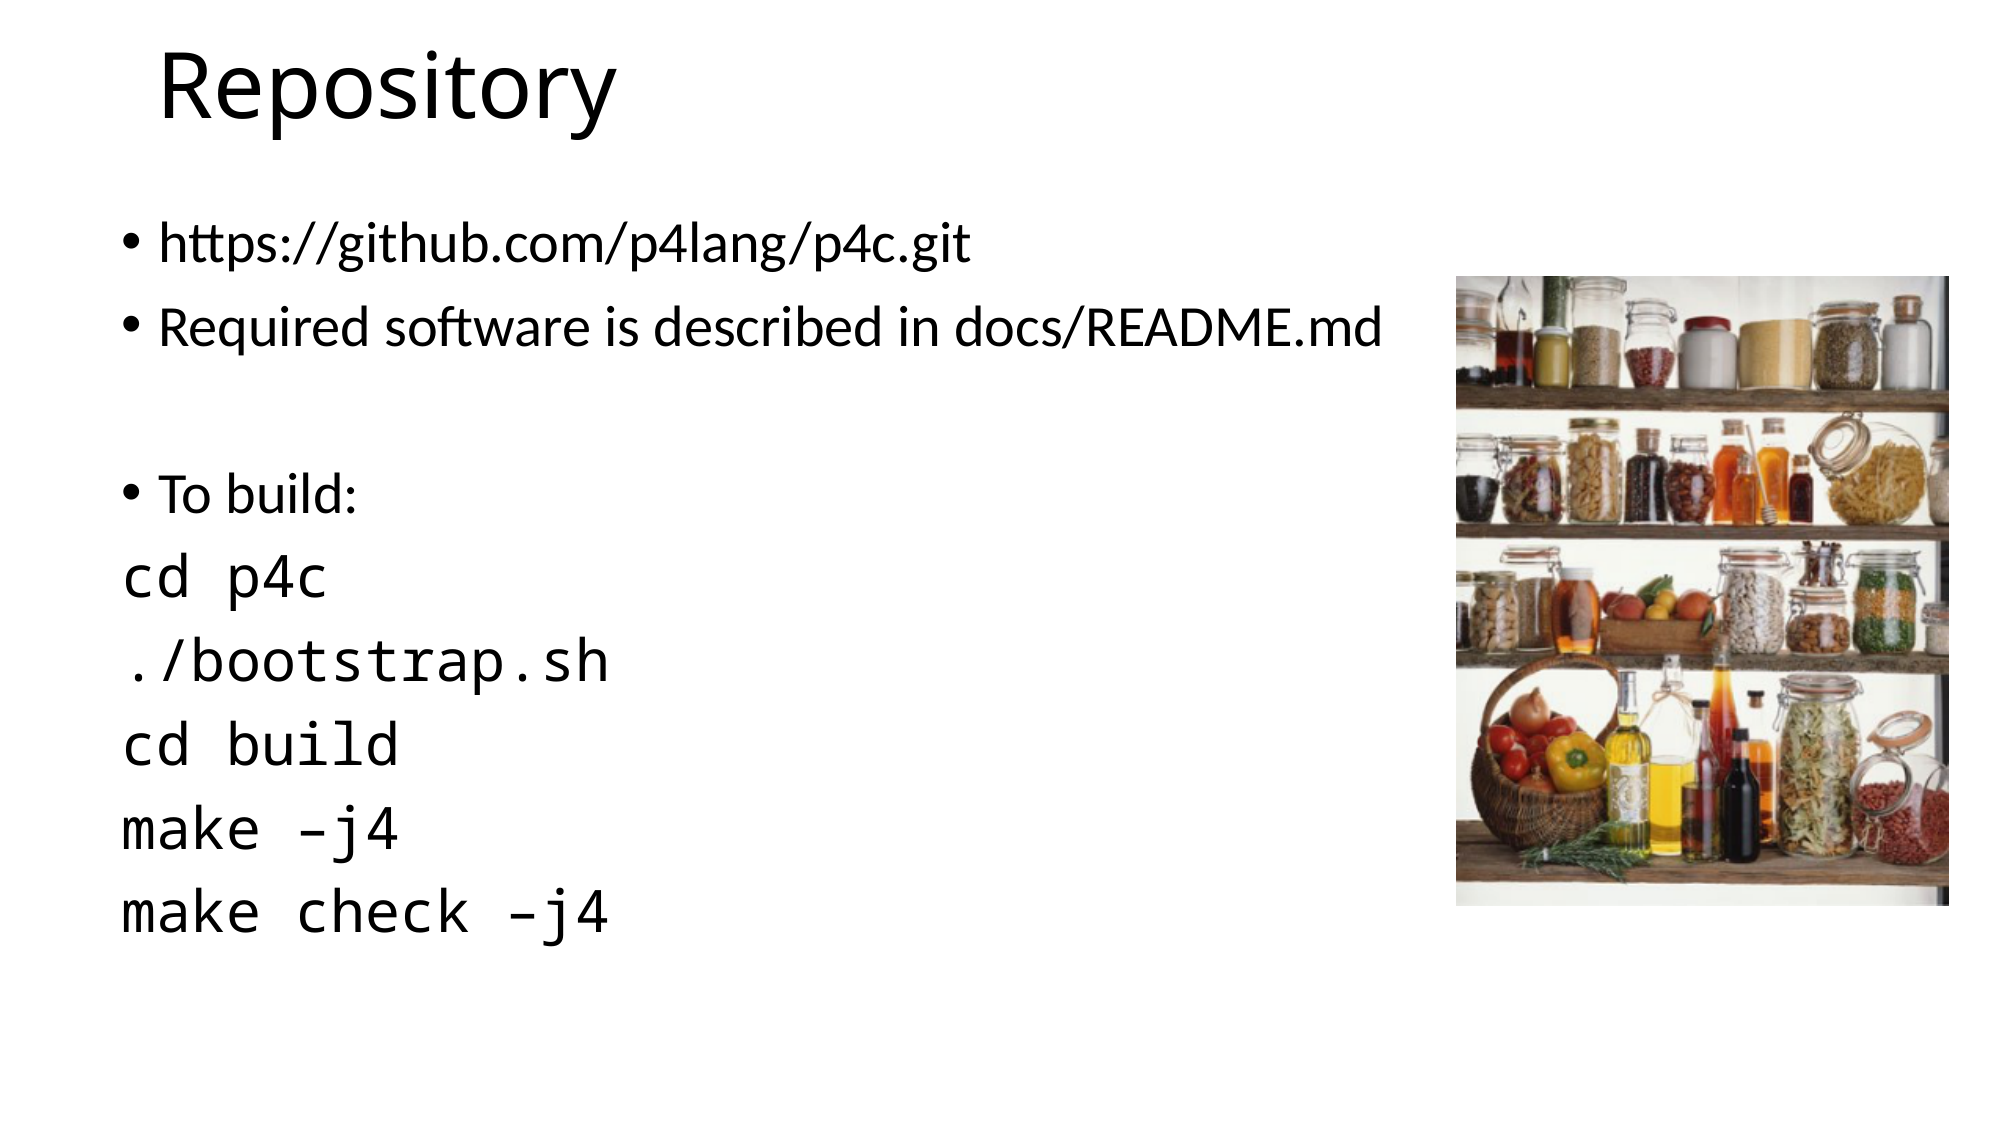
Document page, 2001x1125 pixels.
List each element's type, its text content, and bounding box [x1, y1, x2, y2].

title Repository [141, 17, 1867, 160]
picture [1456, 276, 1949, 906]
list https://github.com/p4lang/p4c.git Required software is described in docs/README.md To build: cd p4c ./bootstrap.sh cd build make –j4 make check –j4 [106, 204, 1457, 1014]
